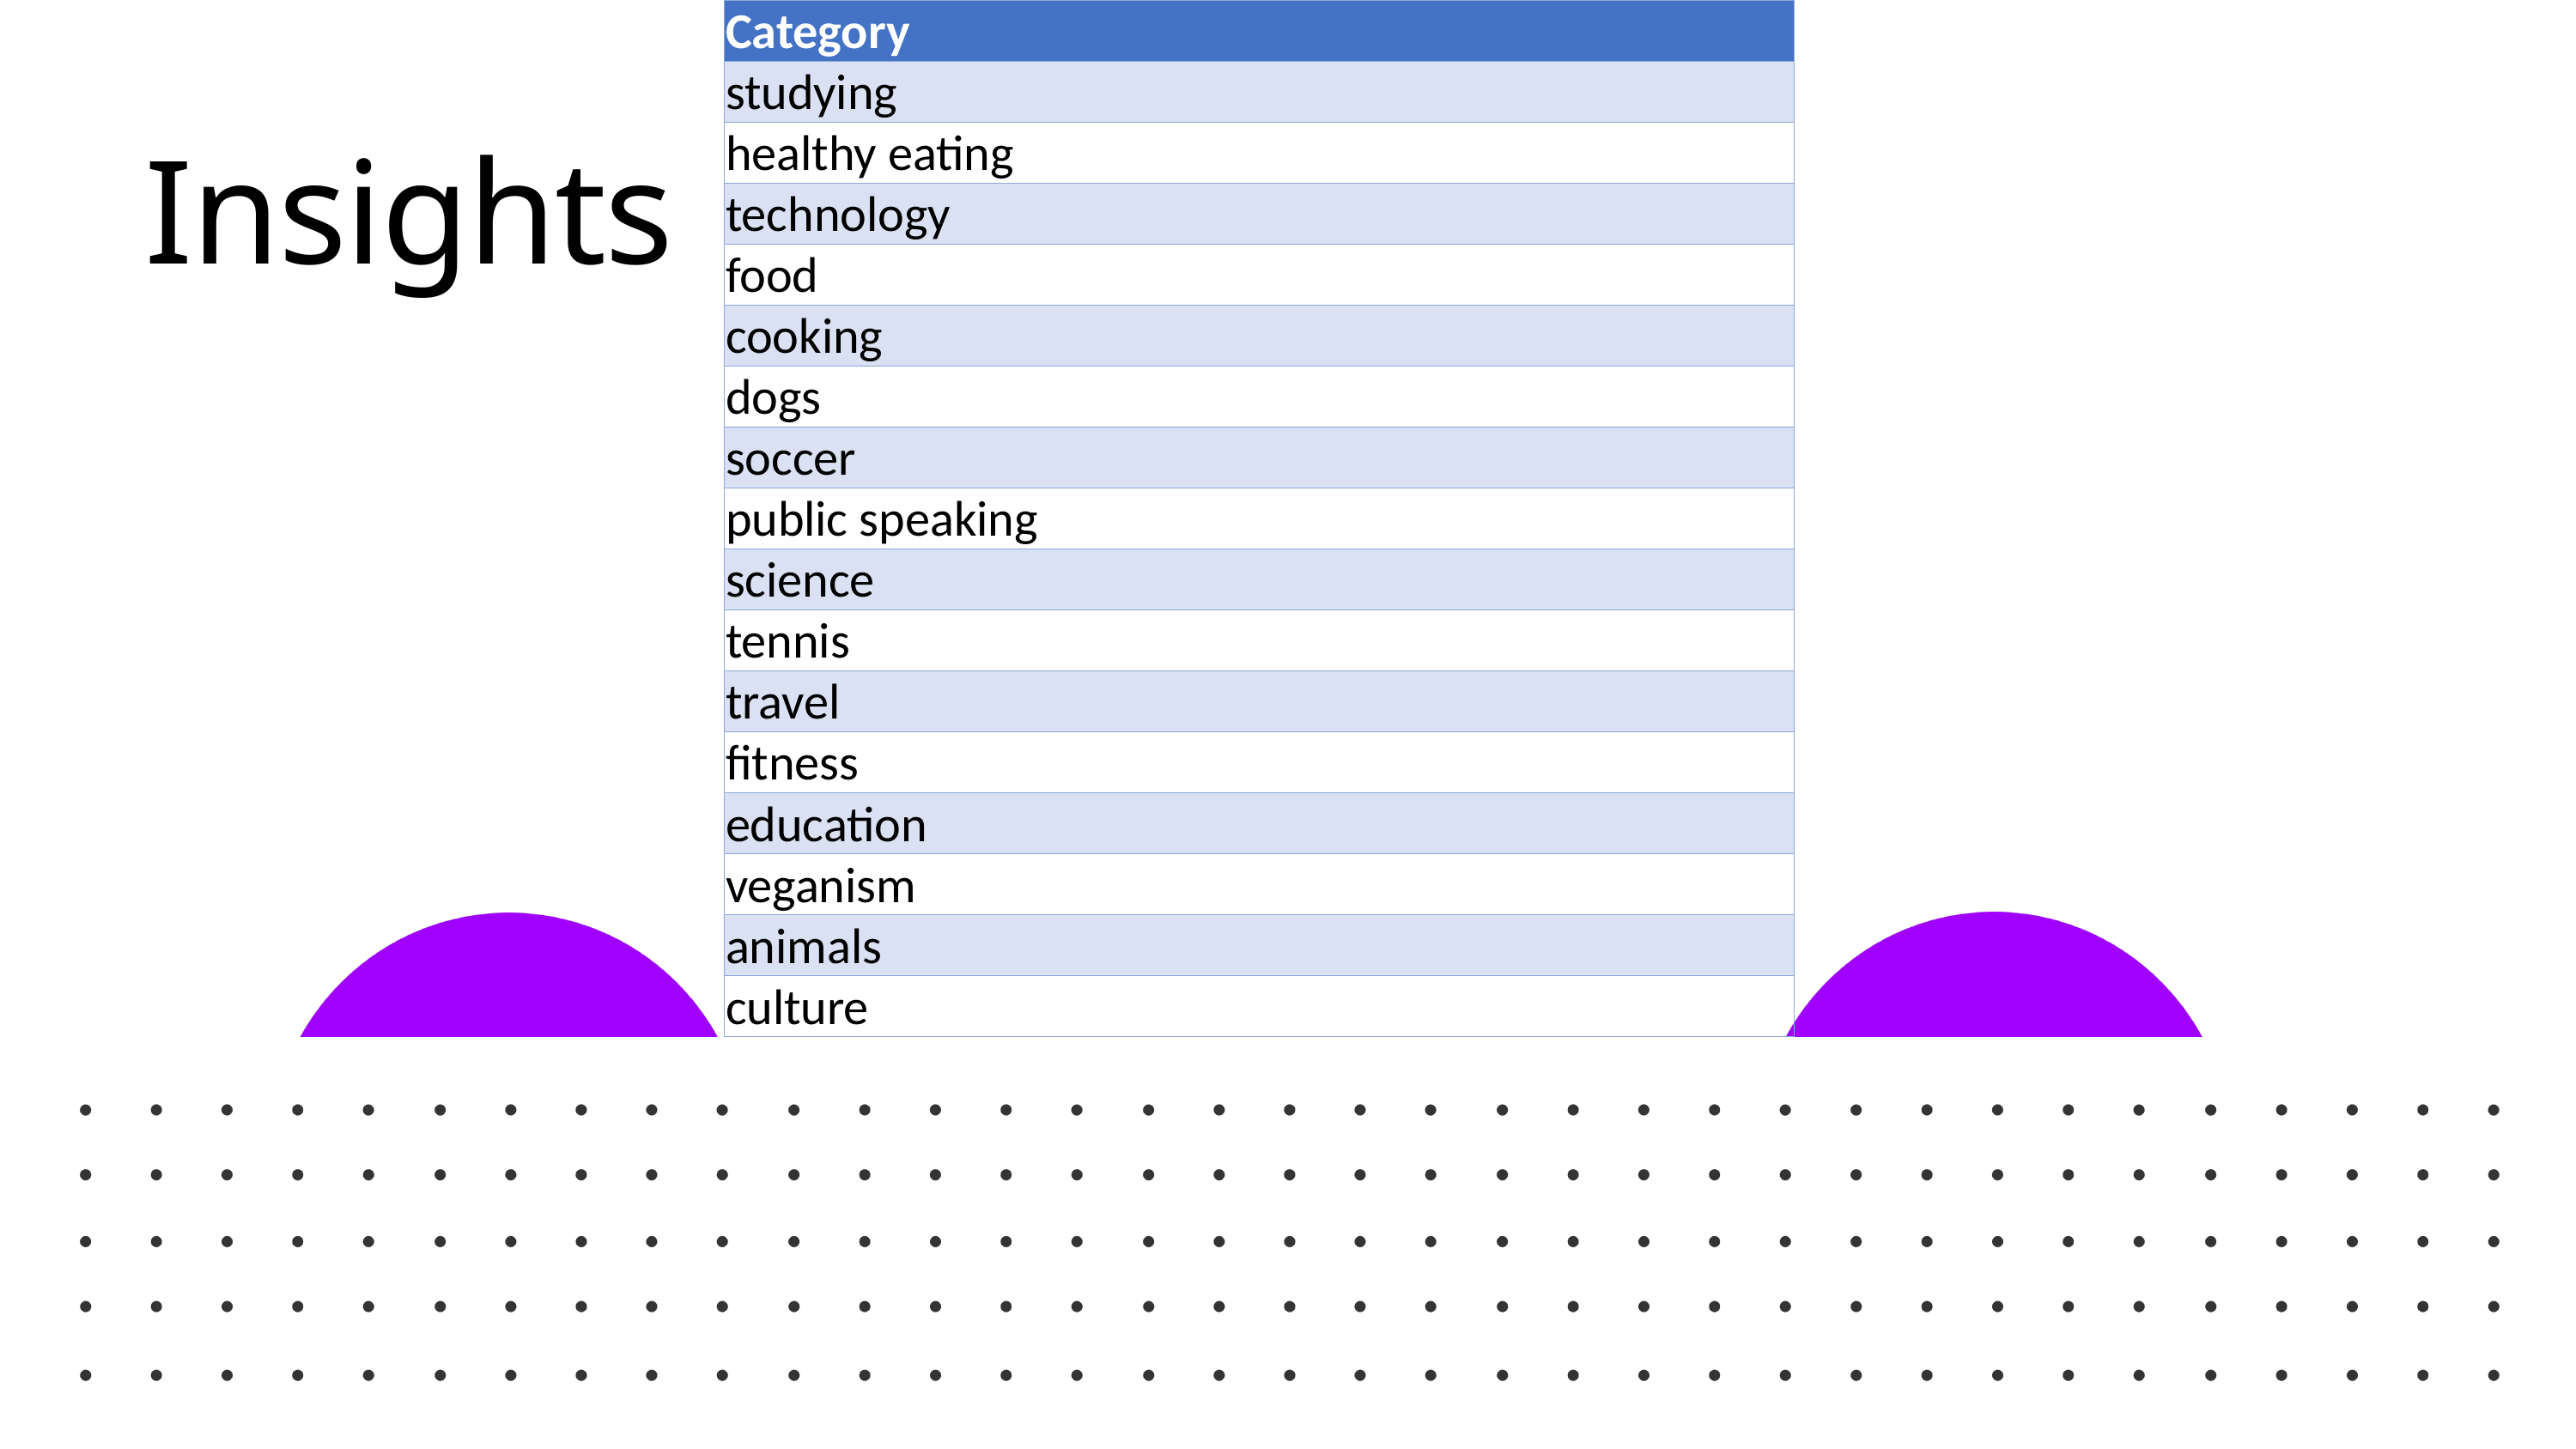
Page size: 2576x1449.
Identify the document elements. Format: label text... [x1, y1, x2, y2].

table_cell veganism [725, 854, 1794, 914]
table_cell food [725, 245, 1794, 305]
table_cell healthy eating [725, 123, 1794, 183]
table_cell dogs [725, 367, 1794, 427]
text_box Insights [144, 121, 724, 294]
picture [1784, 912, 2204, 1037]
table_cell soccer [725, 427, 1794, 488]
table_cell tennis [725, 610, 1794, 670]
table_cell cooking [725, 306, 1794, 366]
table_cell fitness [725, 732, 1794, 792]
table_cell public speaking [725, 488, 1794, 549]
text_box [72, 1099, 2504, 1385]
table_cell science [725, 549, 1794, 609]
picture [299, 912, 719, 1037]
table_cell education [725, 793, 1794, 853]
table_cell technology [725, 184, 1794, 244]
table_cell studying [725, 62, 1794, 122]
table_cell culture [725, 976, 1780, 1036]
table_cell travel [725, 671, 1794, 731]
table_cell animals [725, 915, 1781, 975]
table_header Category [725, 1, 1794, 61]
